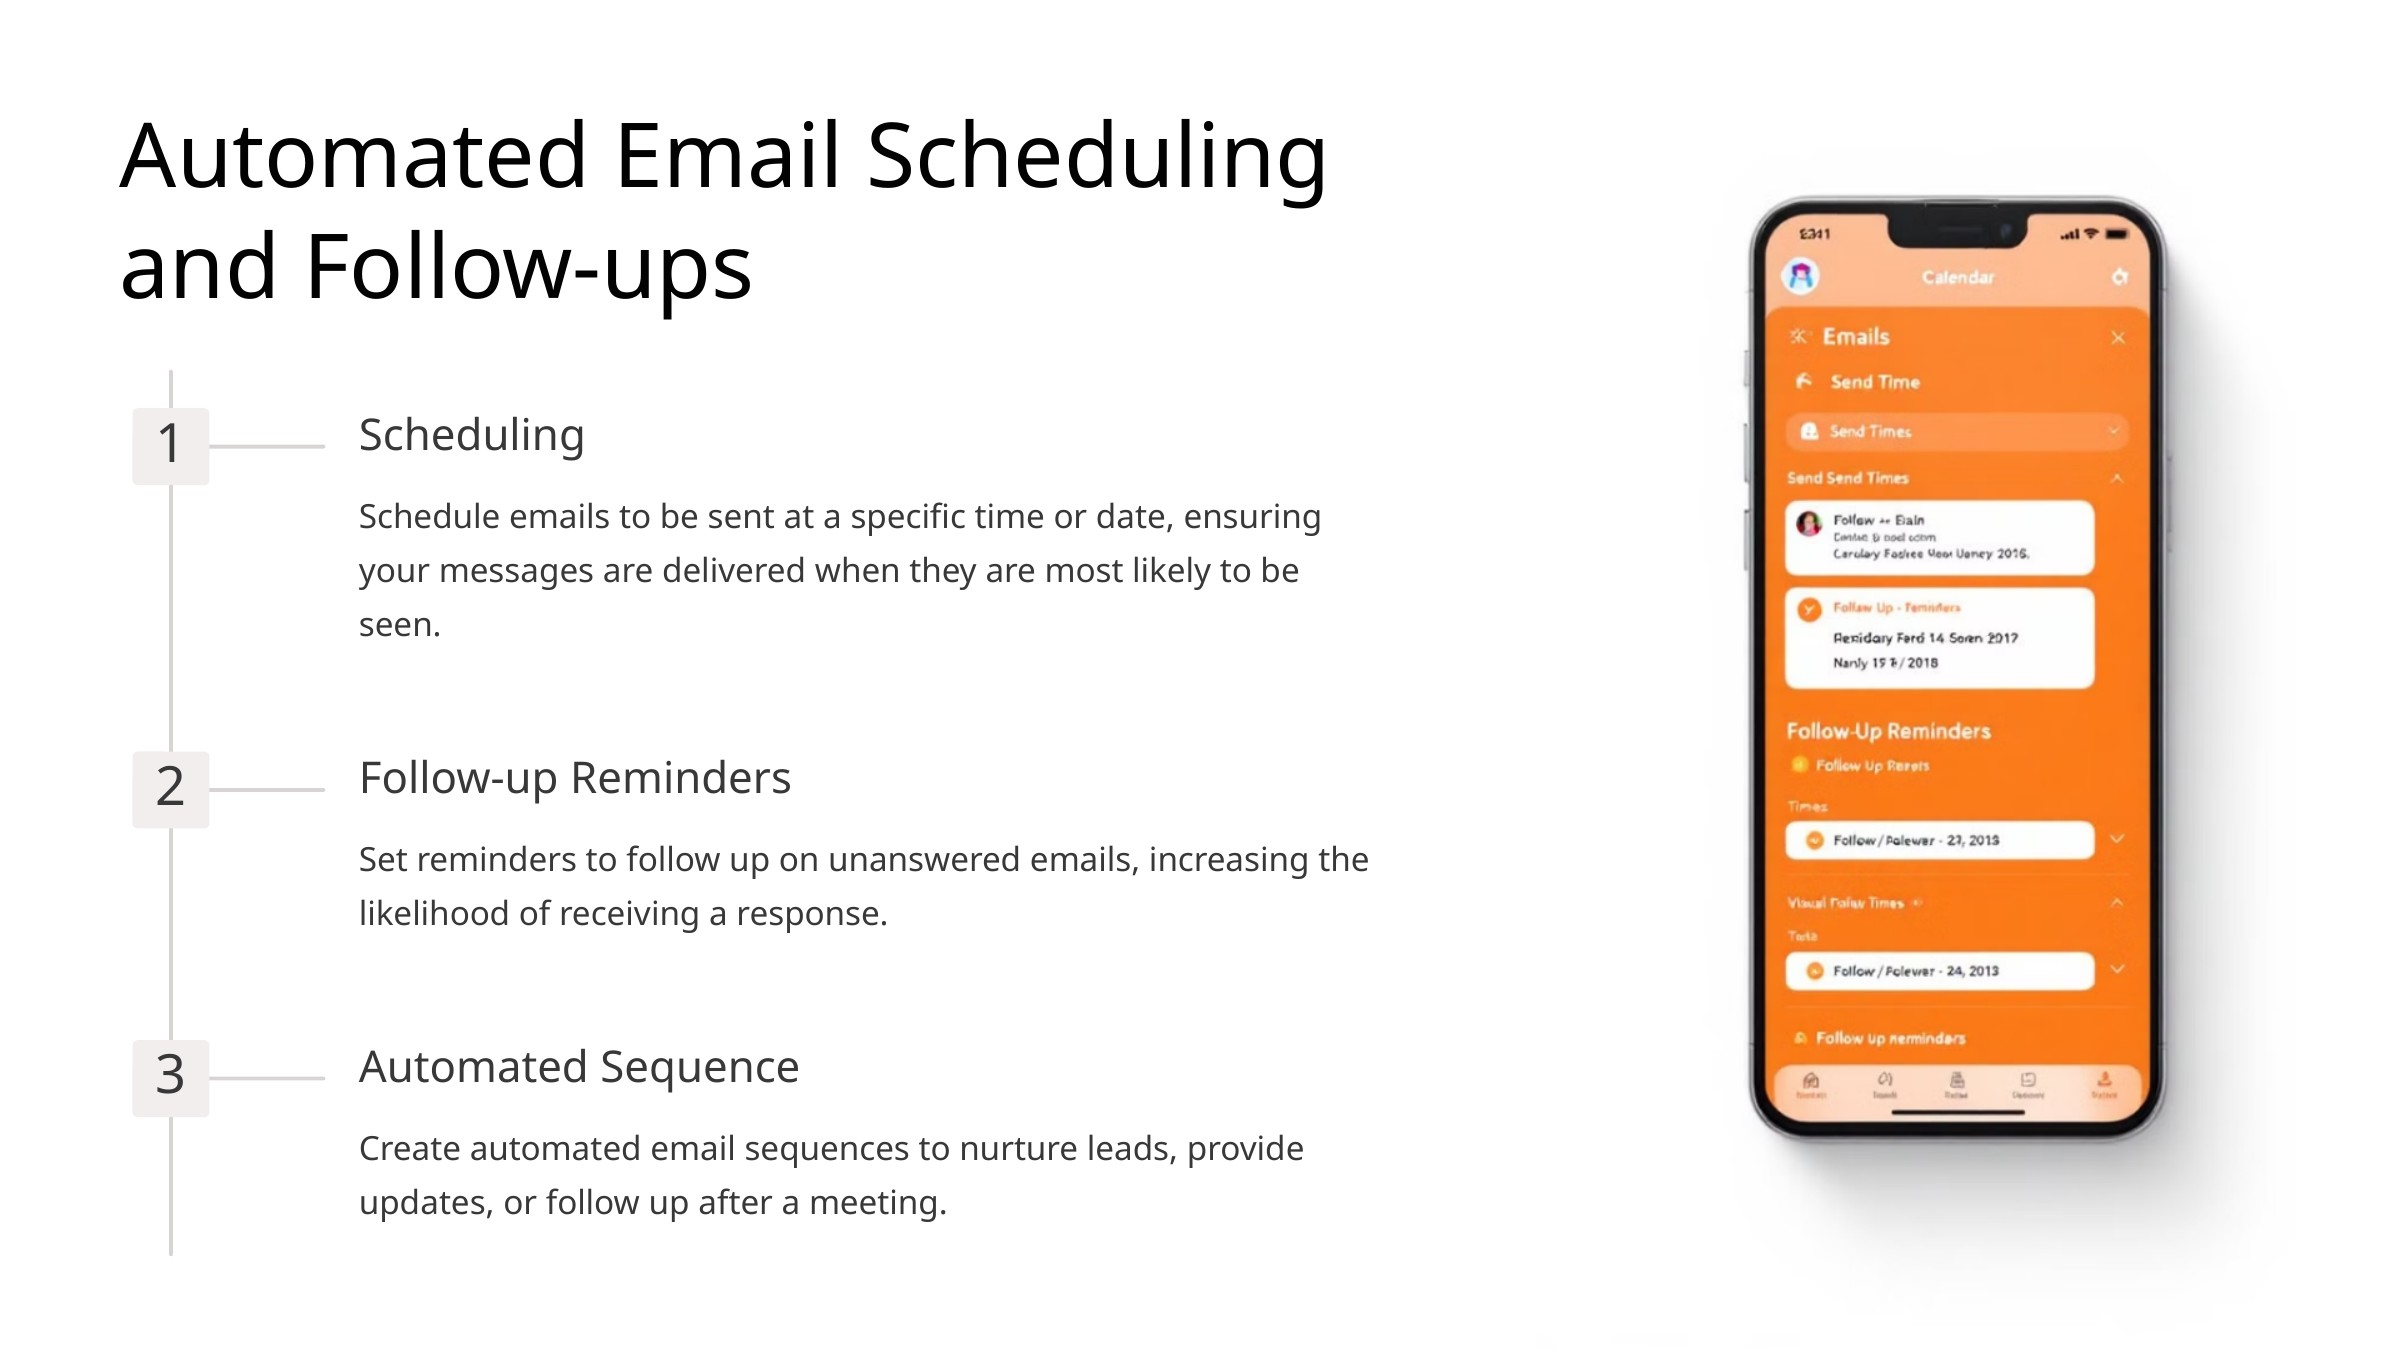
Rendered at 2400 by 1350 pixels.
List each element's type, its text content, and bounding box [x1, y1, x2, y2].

text_box [210, 1076, 326, 1081]
text_box [169, 486, 173, 751]
text_box Automated Email Scheduling and Follow-ups [119, 94, 1381, 319]
text_box 3 [156, 1051, 186, 1106]
text_box Scheduling [359, 403, 808, 460]
text_box Follow-up Reminders [359, 747, 808, 804]
text_box 2 [156, 763, 186, 817]
text_box [132, 408, 210, 486]
text_box Schedule emails to be sent at a specific time or date, ensuring your messages are delivered when they are most likely to be seen. [359, 480, 1381, 645]
text_box [169, 1118, 173, 1257]
text_box [210, 788, 326, 792]
text_box Automated Sequence [359, 1035, 808, 1092]
text_box Set reminders to follow up on unanswered emails, increasing the likelihood of receiving a response. [359, 823, 1381, 934]
text_box [169, 829, 173, 1040]
text_box [169, 369, 173, 408]
text_box [210, 444, 326, 449]
text_box [132, 1040, 210, 1118]
text_box 1 [156, 419, 186, 474]
picture [1499, 0, 2400, 1350]
text_box [132, 751, 210, 829]
text_box Create automated email sequences to nurture leads, provide updates, or follow up after a meeting. [359, 1112, 1381, 1222]
